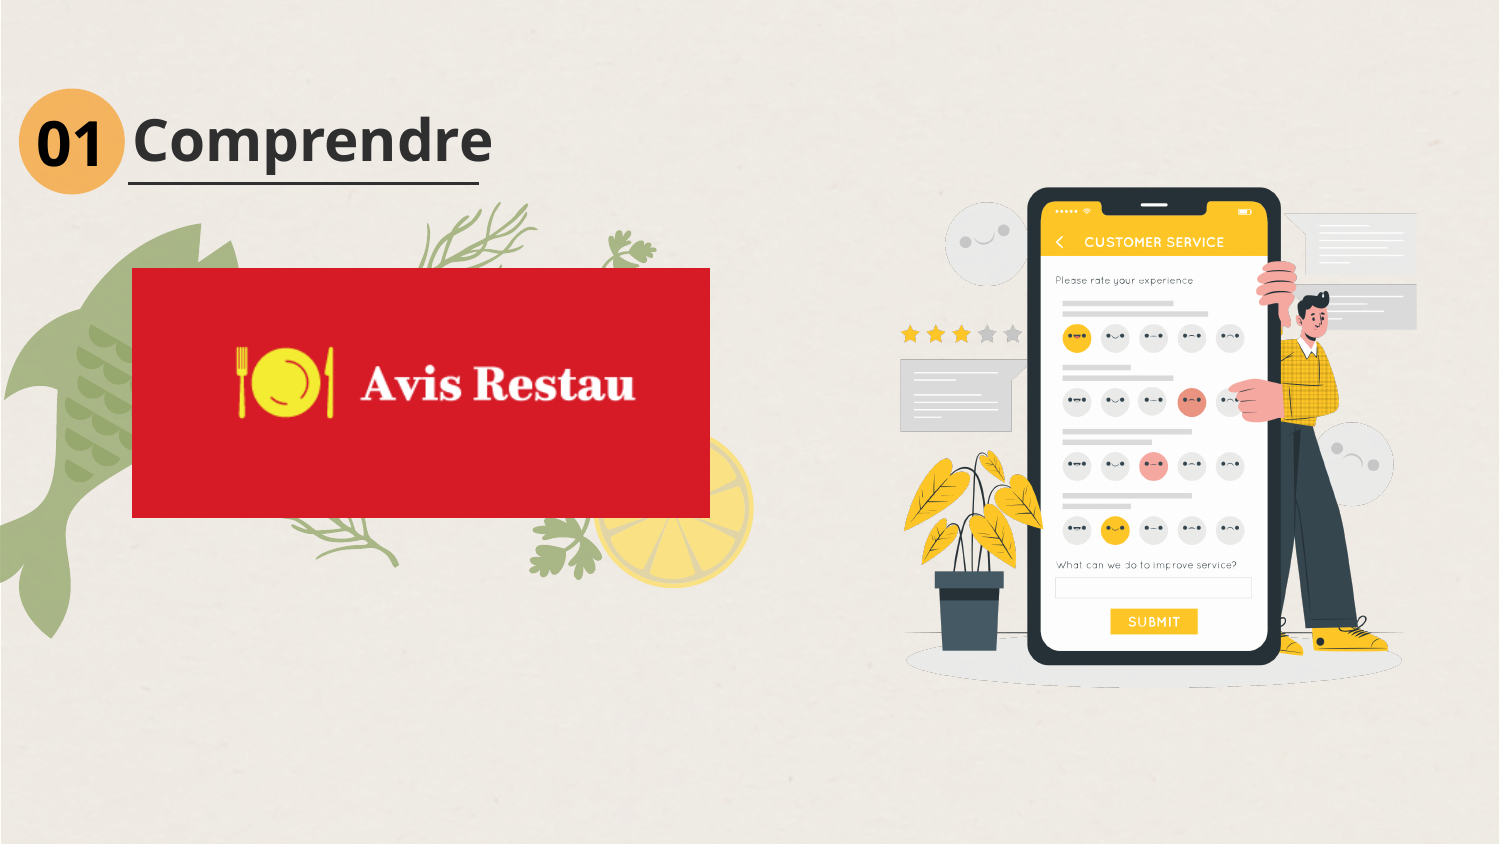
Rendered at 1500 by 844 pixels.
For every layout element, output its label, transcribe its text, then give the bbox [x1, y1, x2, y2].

text_box 01 [15, 48, 129, 203]
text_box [0, 204, 754, 640]
picture [1, 0, 1499, 844]
title Comprendre [129, 88, 1383, 183]
